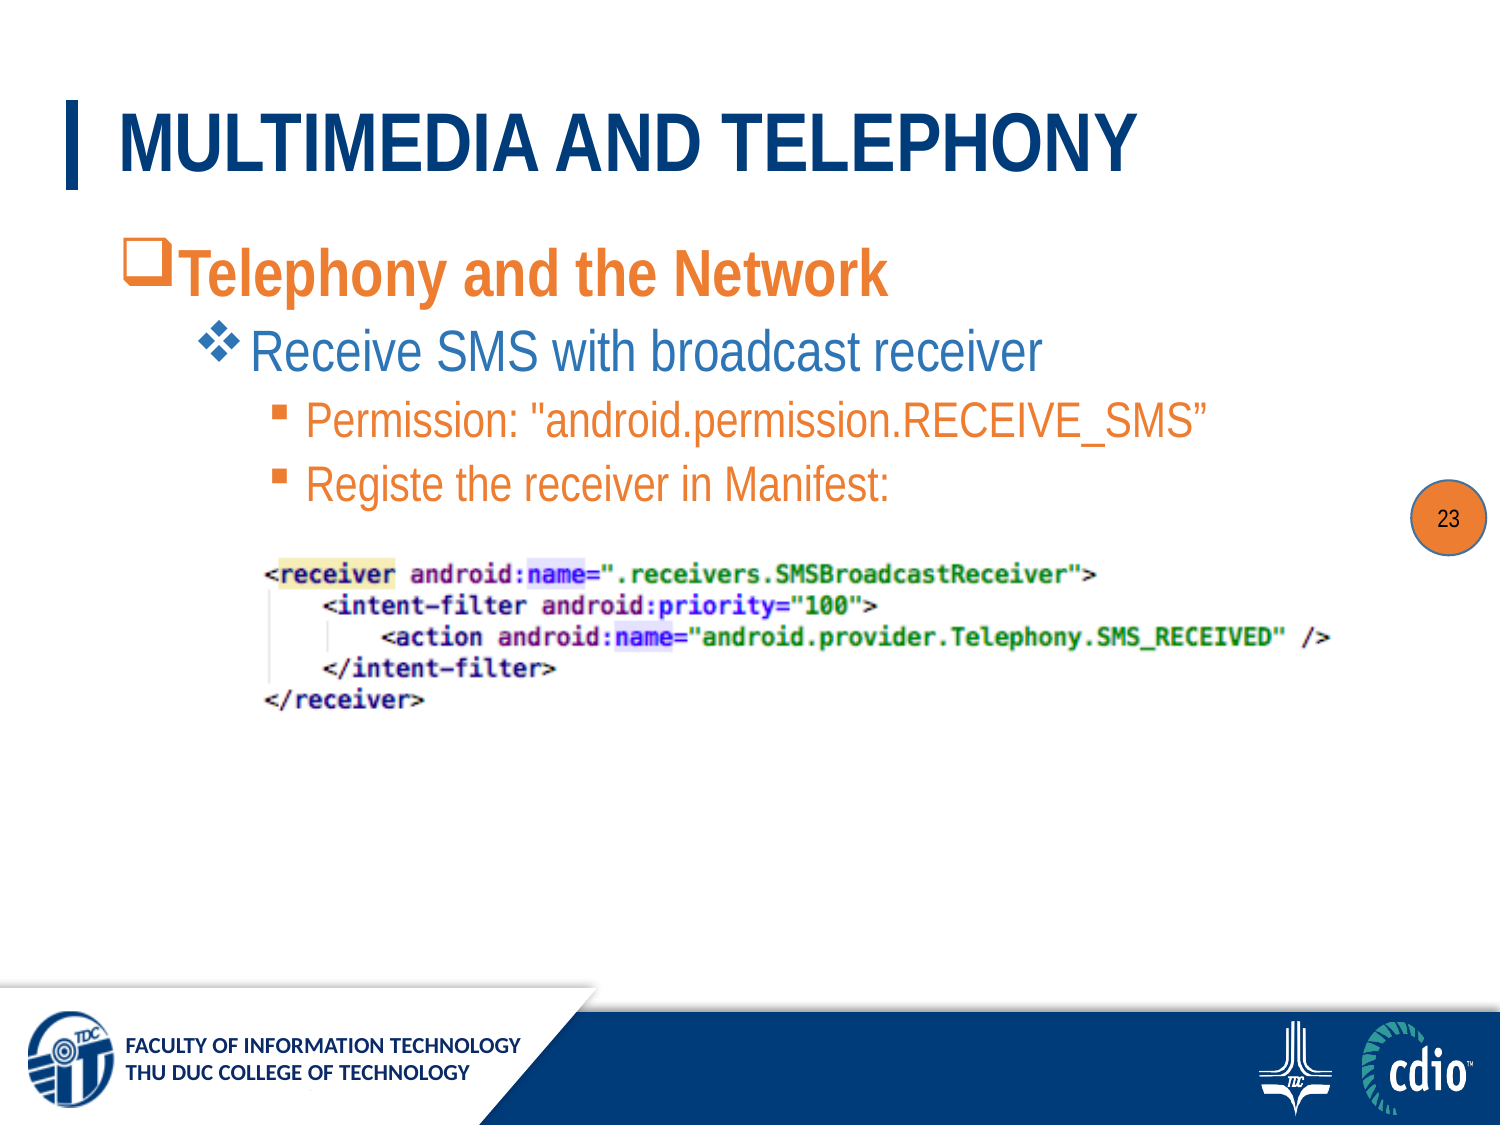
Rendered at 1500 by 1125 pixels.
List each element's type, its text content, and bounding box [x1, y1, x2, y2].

picture [1259, 1021, 1332, 1117]
list Telephony and the Network Receive SMS with broadcast receiver Permission: "android.permission.RECEIVE_SMS” Registe the receiver in Manifest: [103, 231, 1397, 977]
title MULTIMEDIA AND TELEPHONY [103, 57, 1397, 231]
picture [28, 1010, 388, 1108]
picture [1361, 1021, 1473, 1115]
picture [254, 548, 1341, 732]
